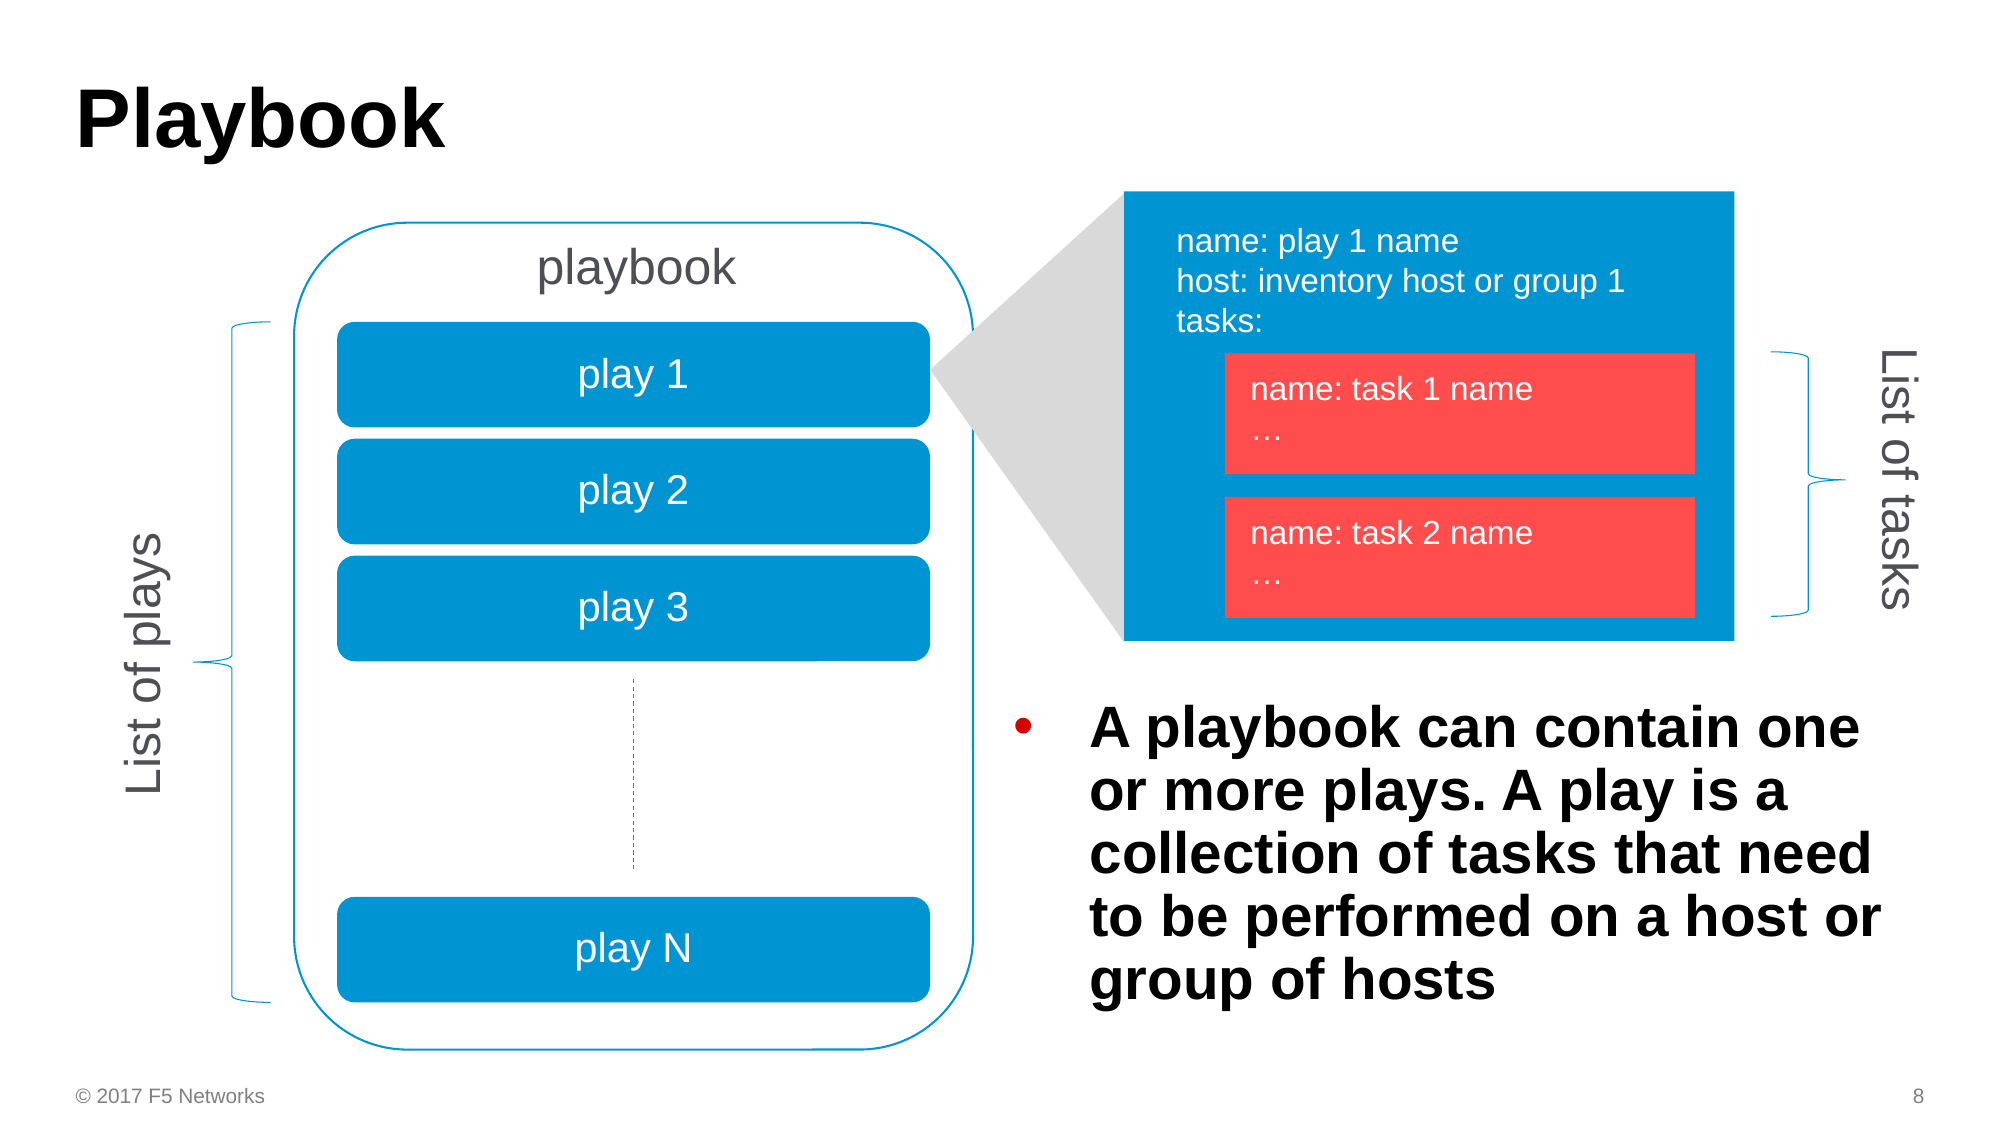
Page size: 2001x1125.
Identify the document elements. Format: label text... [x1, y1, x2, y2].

text_box [1770, 351, 1846, 617]
text_box play N [336, 895, 932, 1004]
text_box play 2 [336, 437, 932, 546]
slide_number 8 [1500, 1065, 1950, 1125]
title Playbook [50, 50, 1950, 193]
text_box name: task 2 name … [1224, 485, 1707, 617]
text_box play 1 [336, 320, 932, 429]
text_box playbook [297, 208, 977, 320]
footer © 2017 F5 Networks [50, 1065, 725, 1125]
list A playbook can contain one or more plays. A play is a collection of tasks that need to be performed on a host or group of hosts [987, 200, 1950, 1050]
text_box name: play 1 name host: inventory host or group 1 tasks: [1150, 193, 1652, 365]
text_box [293, 306, 975, 1051]
text_box [1123, 190, 1735, 642]
text_box name: task 1 name … [1224, 341, 1695, 473]
text_box [196, 321, 271, 1003]
text_box List of tasks [1846, 321, 1958, 638]
text_box [928, 191, 1125, 646]
text_box List of plays [84, 506, 196, 822]
text_box play 3 [336, 554, 932, 663]
